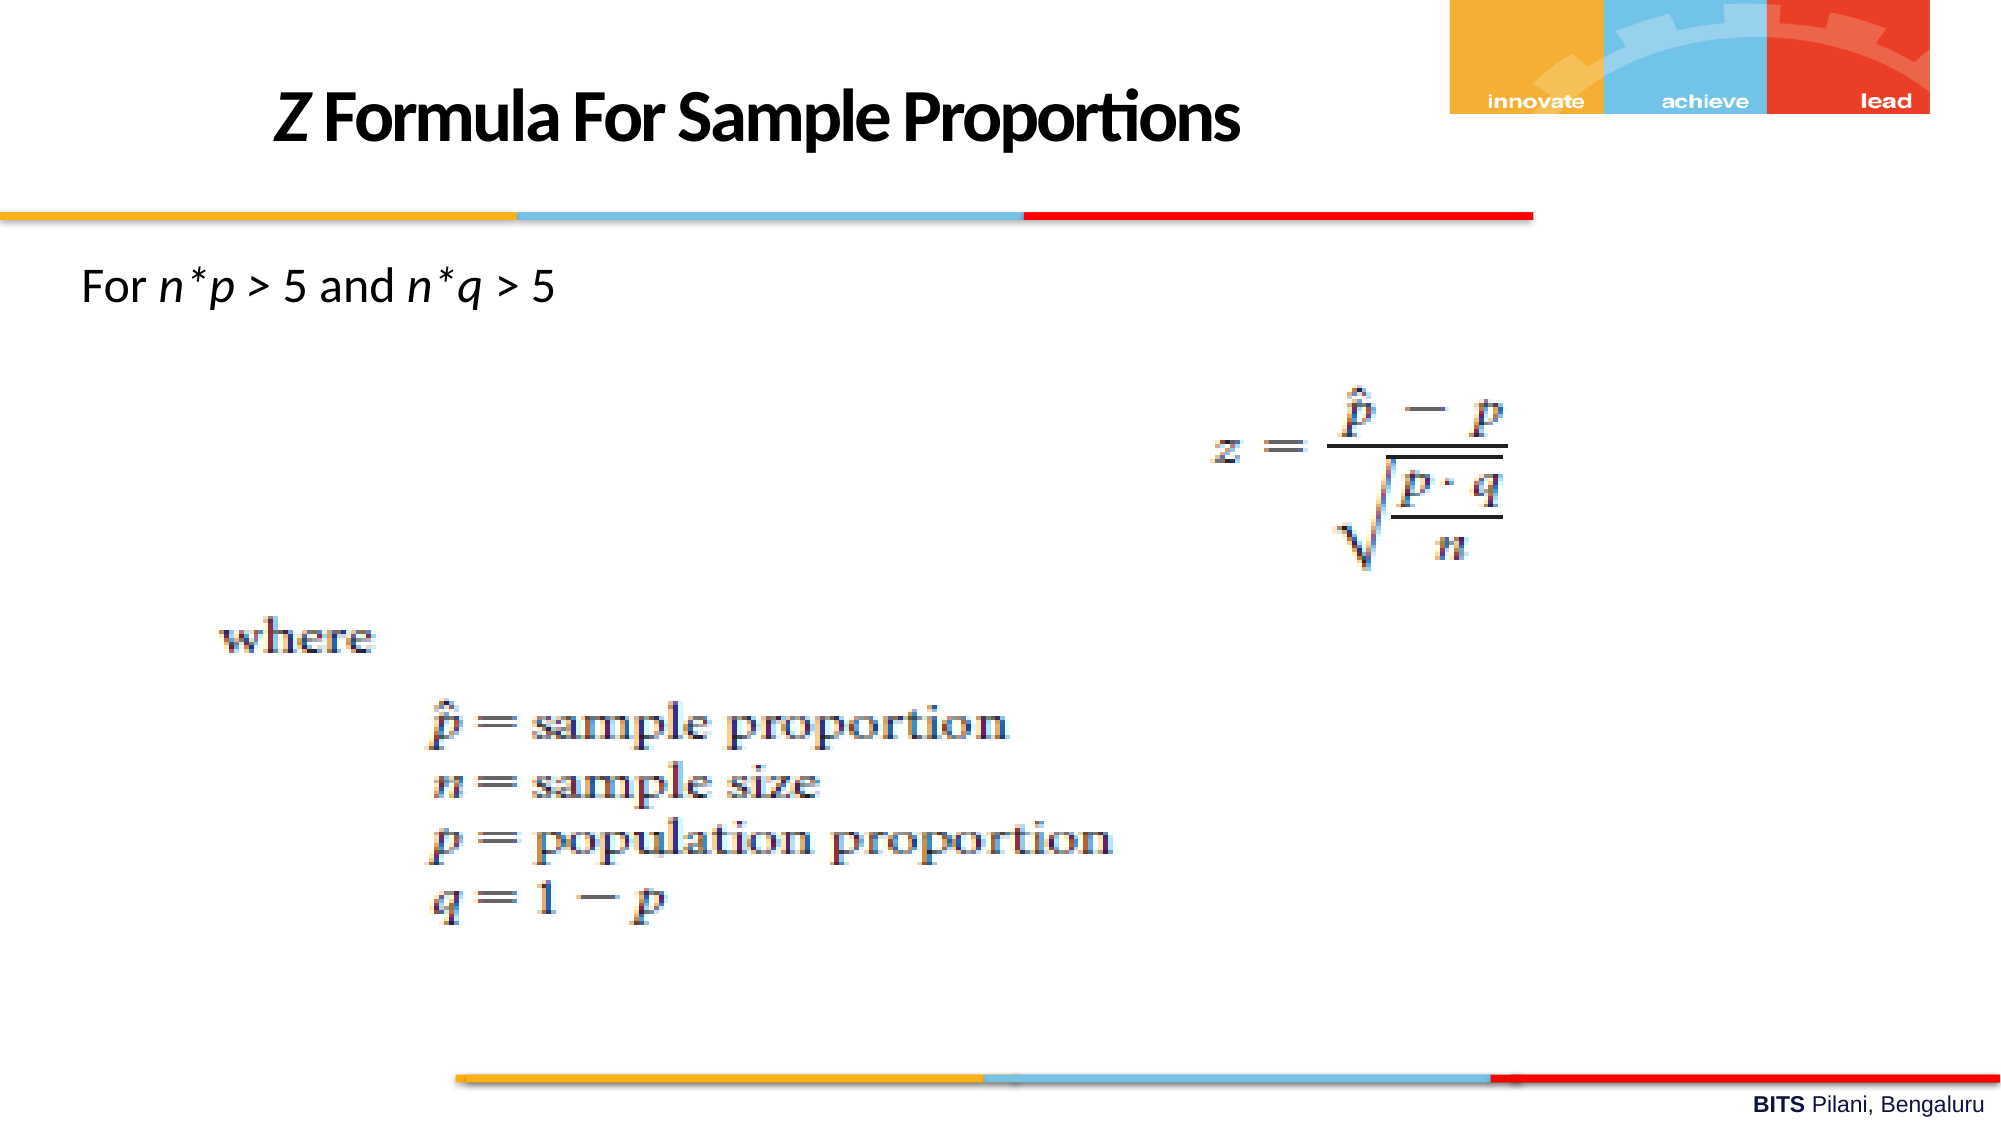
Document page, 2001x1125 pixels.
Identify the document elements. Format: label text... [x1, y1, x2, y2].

picture [1449, 0, 1930, 114]
list Z Formula For Sample Proportions [66, 24, 1450, 213]
list For n*p > 5 and n*q > 5 [66, 245, 1867, 988]
picture [214, 384, 1651, 944]
